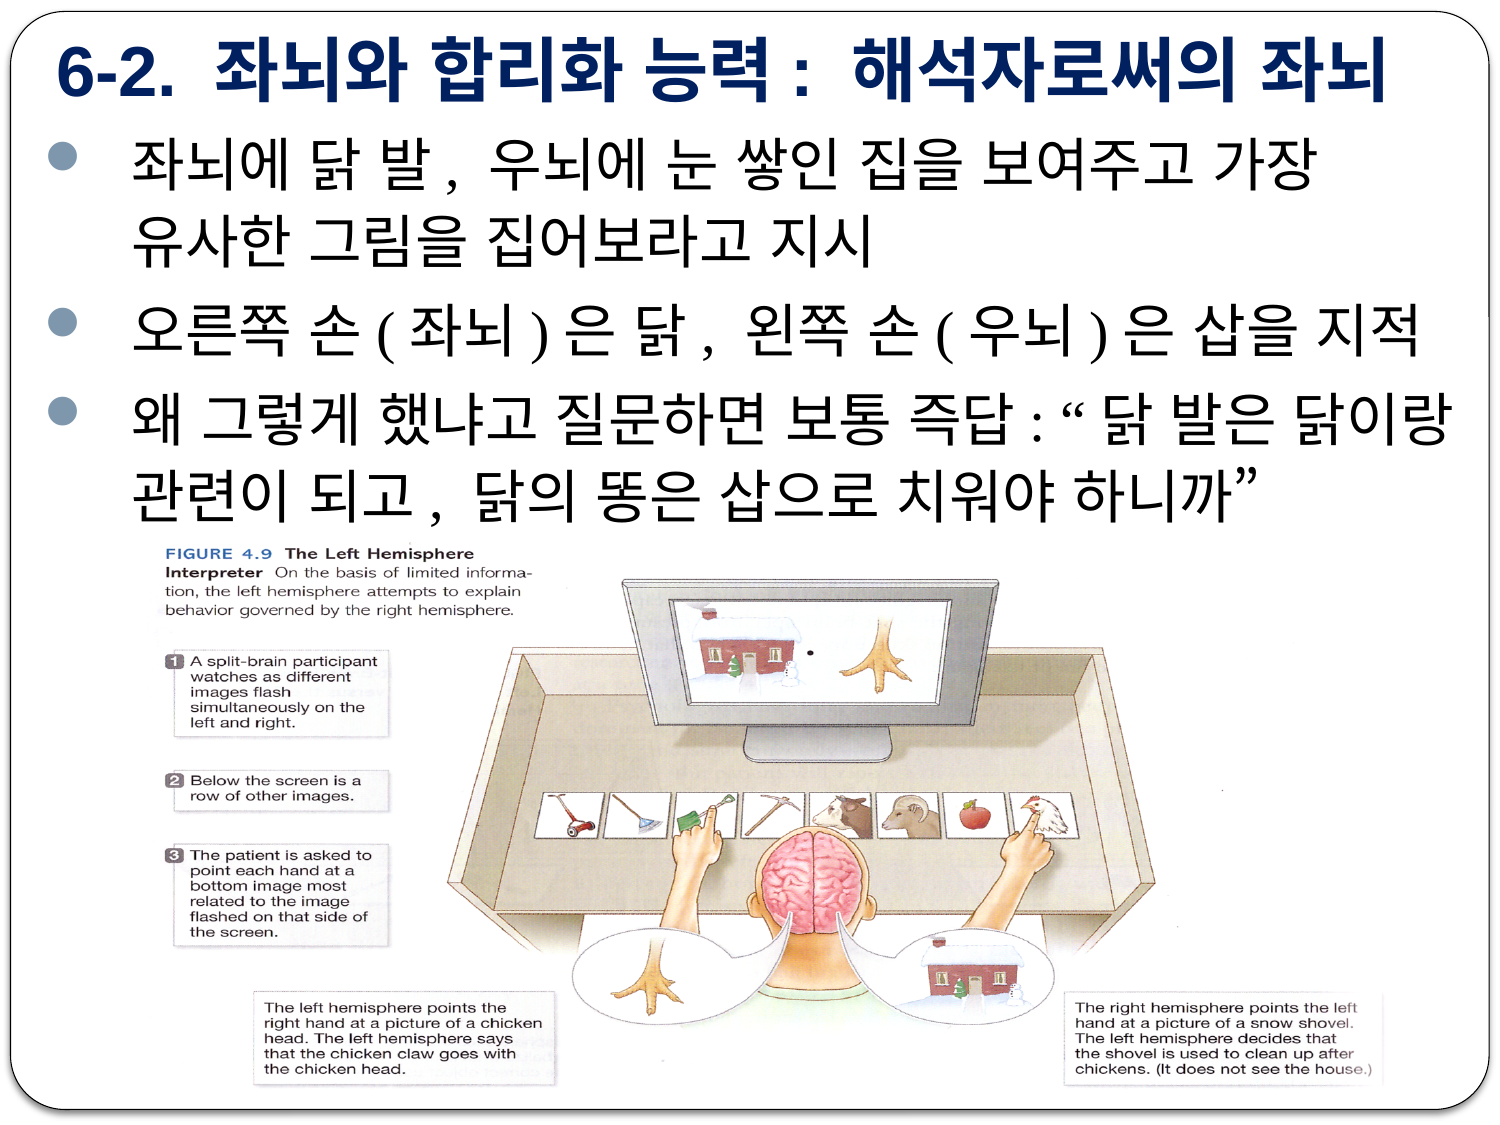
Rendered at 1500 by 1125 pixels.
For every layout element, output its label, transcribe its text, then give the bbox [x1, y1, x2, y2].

picture [147, 542, 1389, 1095]
text_box 좌뇌에 닭 발, 우뇌에 눈 쌓인 집을 보여주고 가장 유사한 그림을 집어보라고 지시 오른쪽 손(좌뇌)은 닭, 왼쪽 손(우뇌)은 삽을 지적 왜 그렇게 했냐고 질문하면 보통 즉답: “닭 발은 닭이랑 관련이 되고, 닭의 똥은 삽으로 치워야 하니까” [29, 113, 1471, 1071]
title 6-2. 좌뇌와 합리화 능력: 해석자로써의 좌뇌 [41, 12, 1459, 113]
